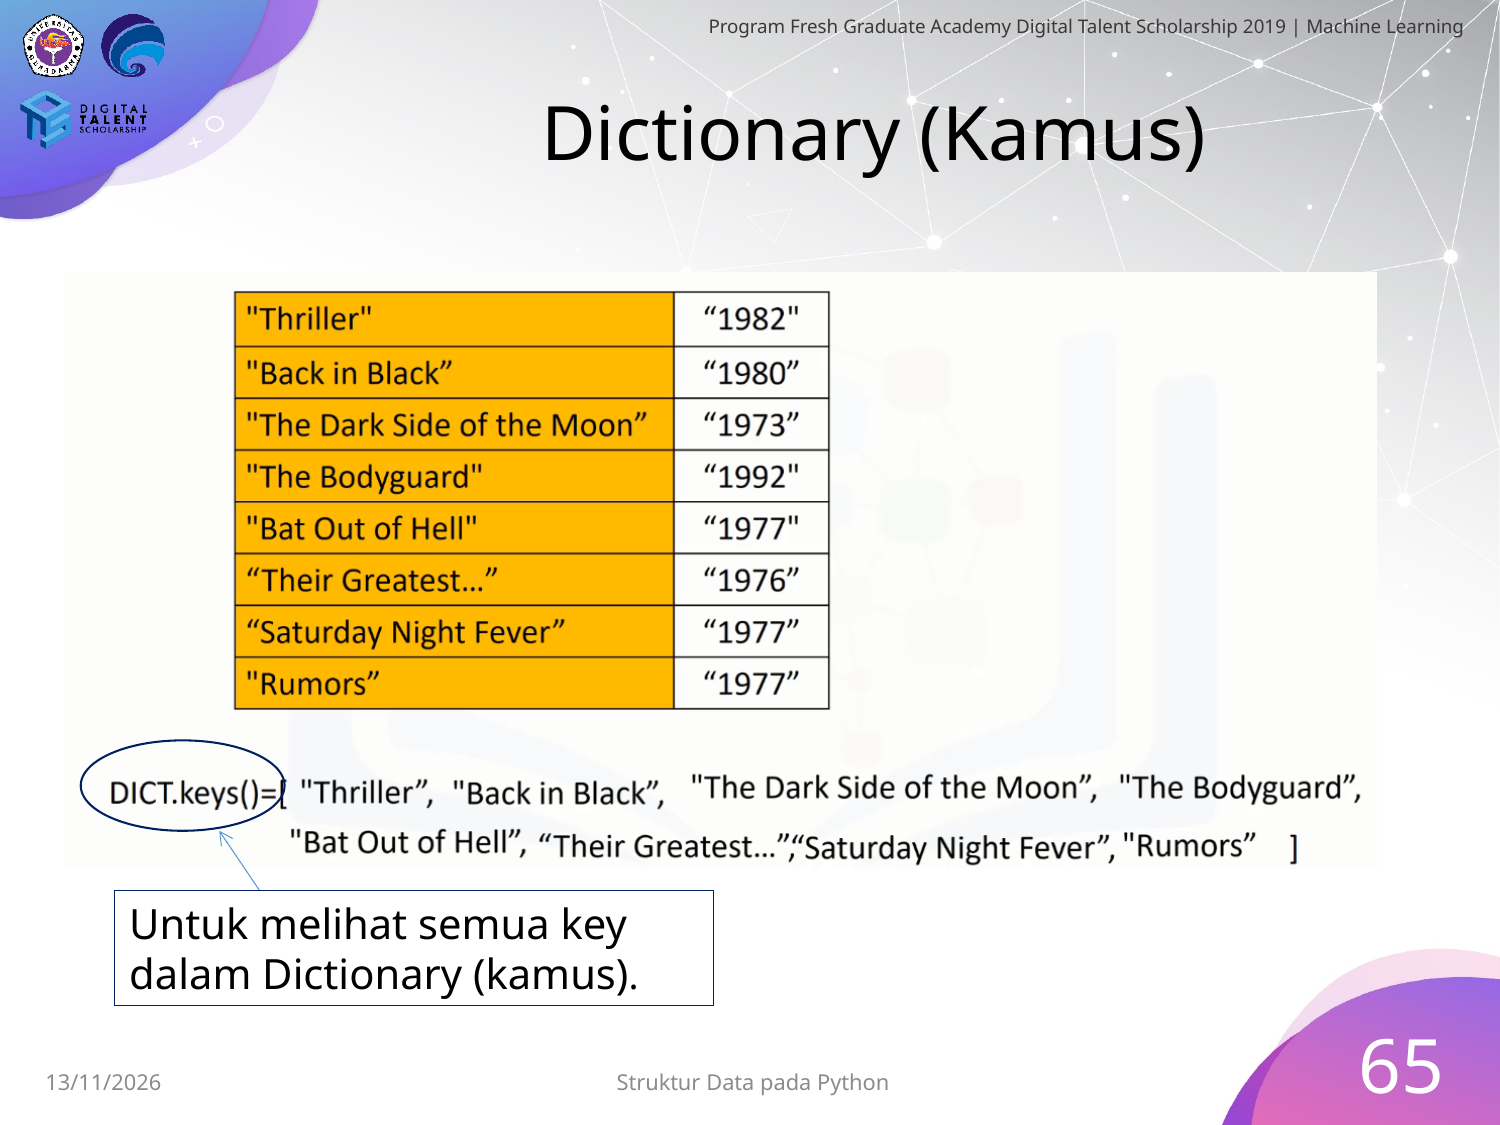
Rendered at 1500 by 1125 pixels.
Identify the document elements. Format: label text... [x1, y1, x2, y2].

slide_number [30, 1053, 272, 1114]
text_box Untuk melihat semua key dalam Dictionary (kamus). [114, 890, 714, 1006]
title Dictionary (Kamus) [271, 66, 1477, 207]
slide_number 65 [1327, 1025, 1477, 1115]
picture [0, 0, 1500, 1125]
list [63, 272, 1377, 869]
footer Struktur Data pada Python [386, 1053, 1121, 1114]
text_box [219, 830, 260, 891]
